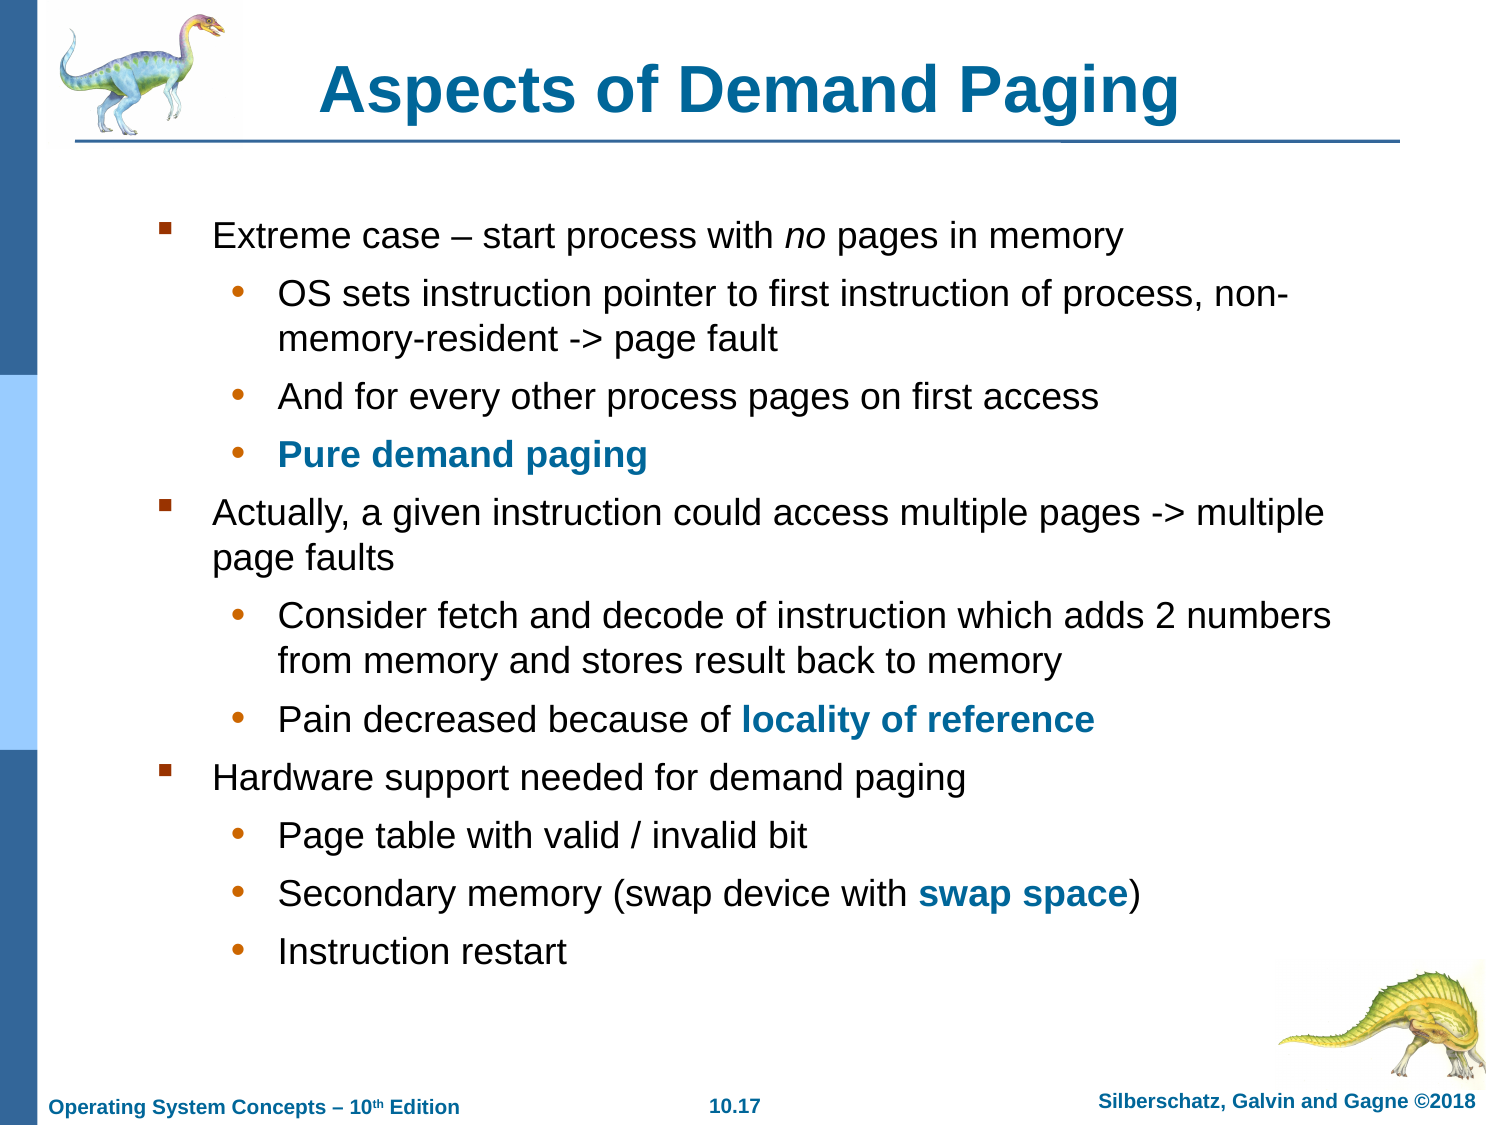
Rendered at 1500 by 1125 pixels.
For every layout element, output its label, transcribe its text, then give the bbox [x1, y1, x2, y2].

picture [1275, 959, 1486, 1090]
list Extreme case – start process with no pages in memory OS sets instruction pointer to first instruction of process, non-memory-resident -> page fault And for every other process pages on first access Pure demand paging Actually, a given instruction could access multiple pages -> multiple page faults Consider fetch and decode of instruction which adds 2 numbers from memory and stores result back to memory Pain decreased because of locality of reference Hardware support needed for demand paging Page table with valid / invalid bit Secondary memory (swap device with swap space) Instruction restart [140, 203, 1396, 1006]
picture [46, 0, 243, 149]
title Aspects of Demand Paging [75, 39, 1425, 134]
